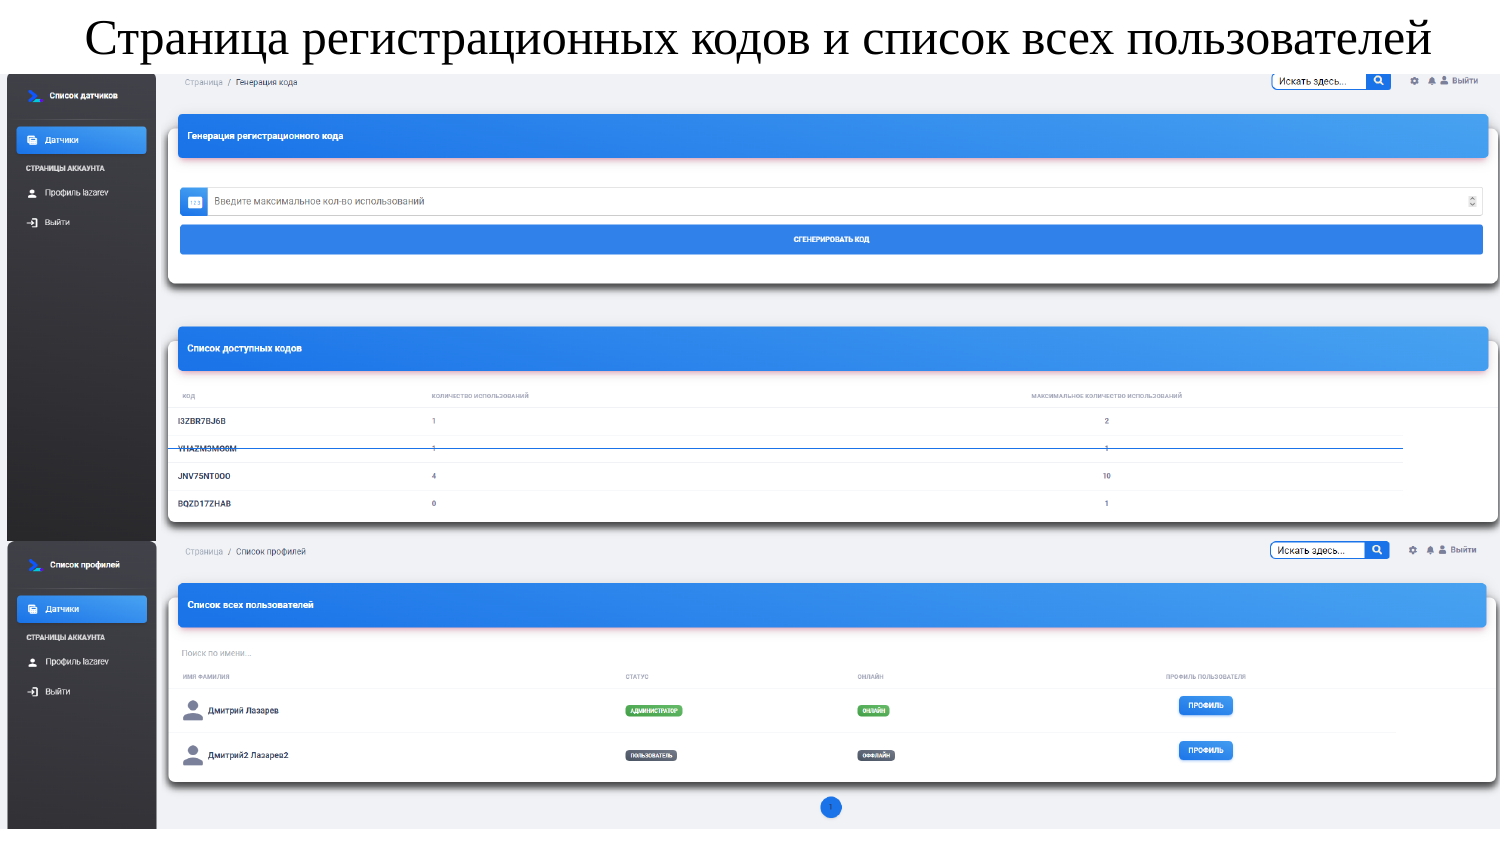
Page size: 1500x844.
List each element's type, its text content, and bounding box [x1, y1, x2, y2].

picture [0, 74, 1500, 829]
text_box Страница регистрационных кодов и список всех пользователей [84, 0, 1433, 65]
